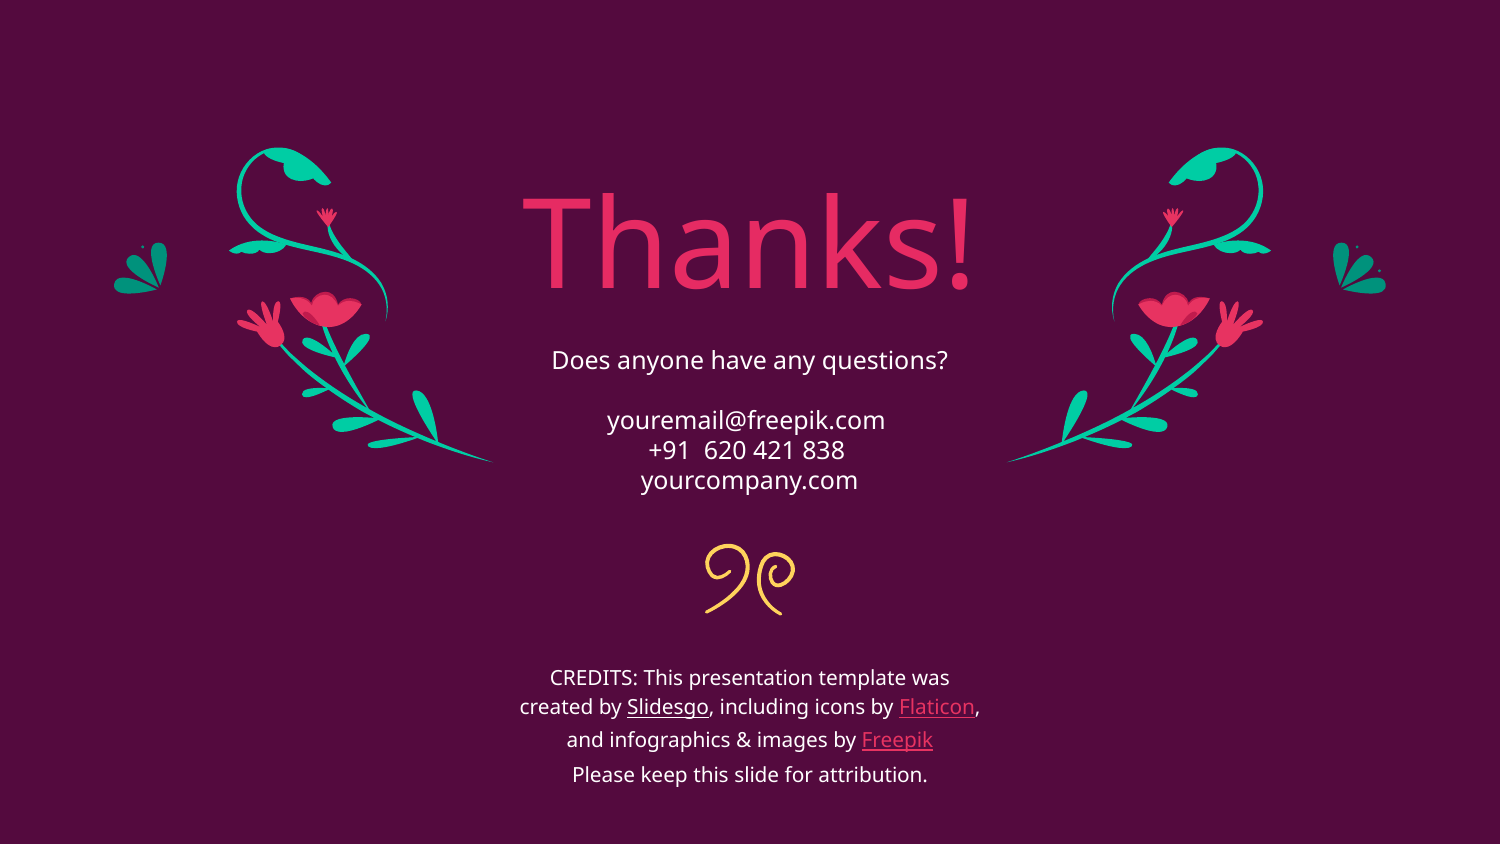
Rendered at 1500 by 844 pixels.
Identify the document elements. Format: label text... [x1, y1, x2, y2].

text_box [1109, 147, 1272, 322]
subtitle Does anyone have any questions? youremail@freepik.com +91 620 421 838 yourcompany.com [479, 394, 1021, 505]
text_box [1006, 291, 1264, 463]
text_box [151, 242, 167, 286]
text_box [228, 147, 390, 322]
text_box [126, 254, 159, 288]
title Thanks! [450, 88, 1050, 329]
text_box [236, 291, 494, 463]
text_box [1333, 242, 1349, 286]
text_box [1343, 277, 1386, 294]
text_box [1341, 254, 1374, 288]
text_box Please keep this slide for attribution. [503, 743, 996, 819]
text_box [114, 277, 157, 294]
